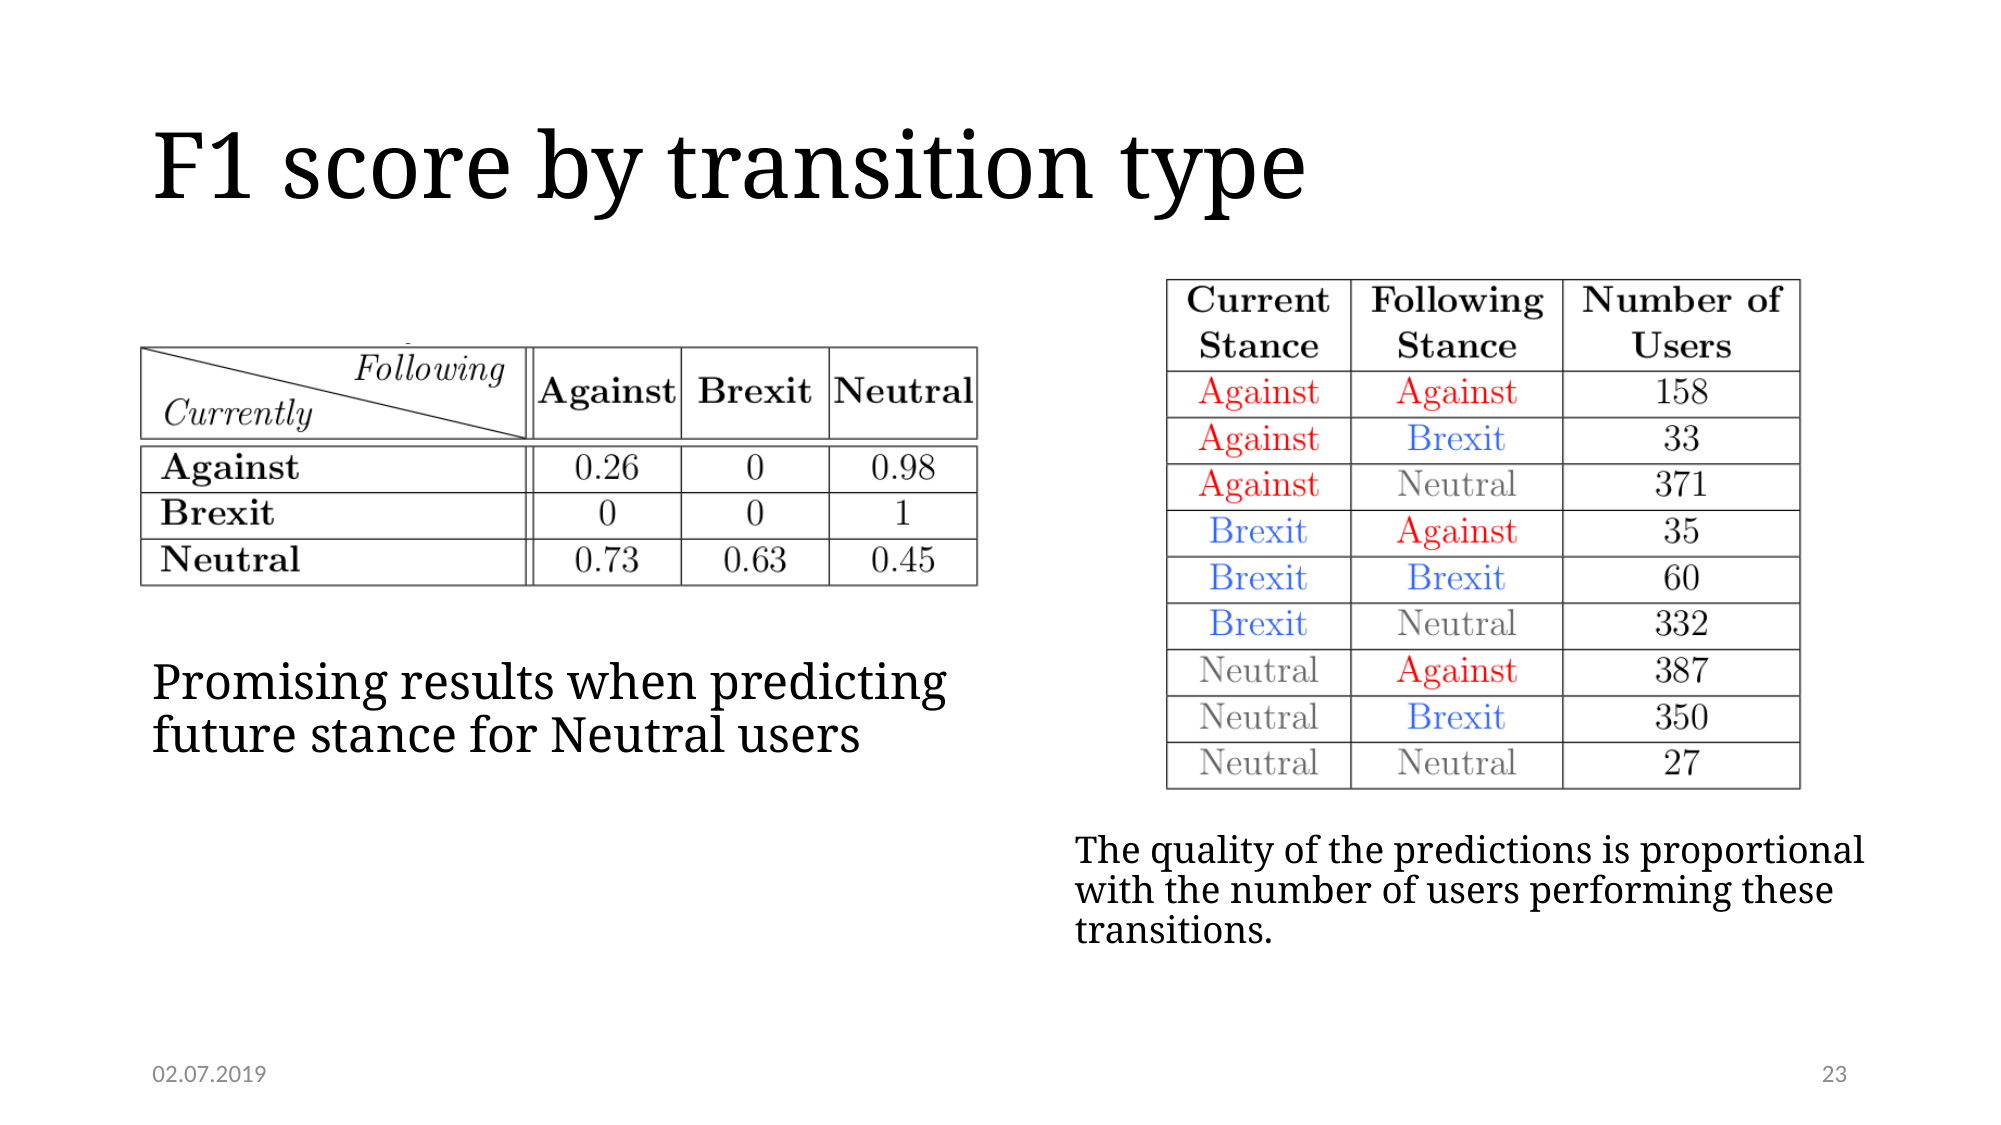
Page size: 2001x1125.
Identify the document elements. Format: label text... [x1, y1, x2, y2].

slide_number 23 [1412, 1042, 1863, 1103]
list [137, 343, 984, 591]
text_box The quality of the predictions is proportional with the number of users performing these transitions. [1060, 823, 1911, 959]
title F1 score by transition type [137, 59, 1863, 278]
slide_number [137, 1042, 588, 1103]
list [1164, 277, 1807, 794]
list Promising results when predicting future stance for Neutral users [137, 635, 988, 771]
